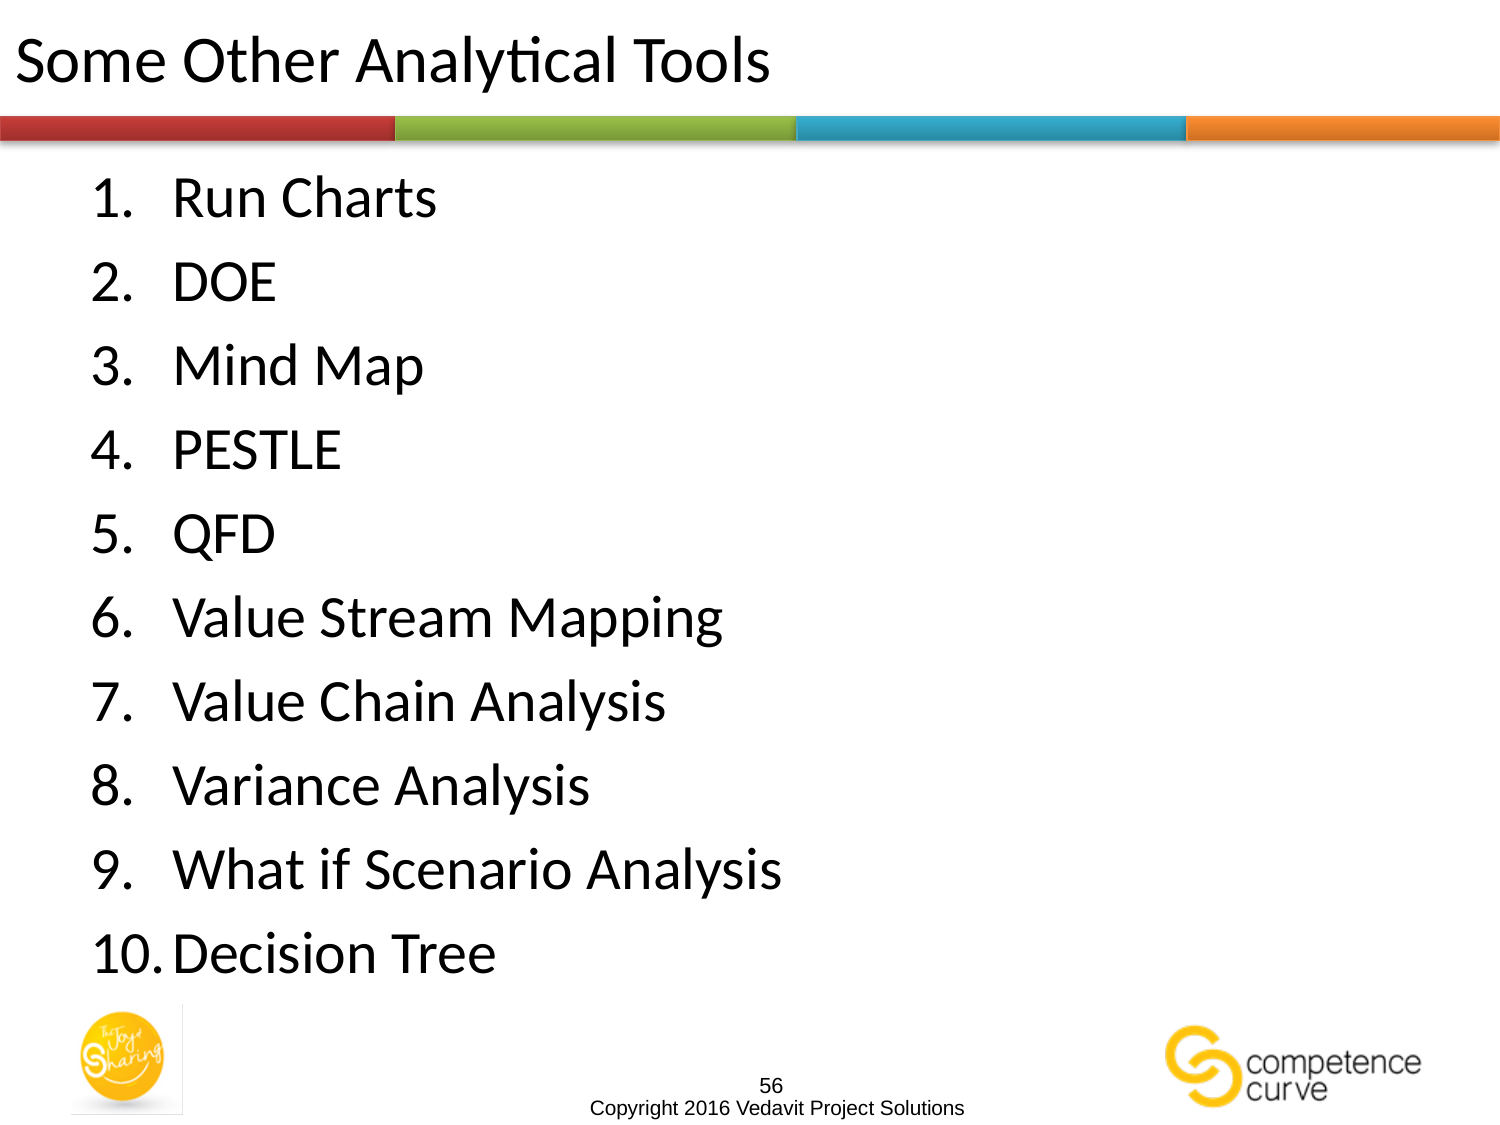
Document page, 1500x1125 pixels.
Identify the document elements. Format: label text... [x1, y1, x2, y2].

picture [71, 1004, 184, 1116]
footer Copyright 2016 Vedavit Project Solutions [575, 1087, 1050, 1125]
list Run Charts DOE Mind Map PESTLE QFD Value Stream Mapping Value Chain Analysis Variance Analysis What if Scenario Analysis Decision Tree [74, 149, 1426, 1001]
title Some Other Analytical Tools [0, 0, 1500, 113]
slide_number 56 [596, 1063, 947, 1087]
picture [1164, 1023, 1425, 1112]
